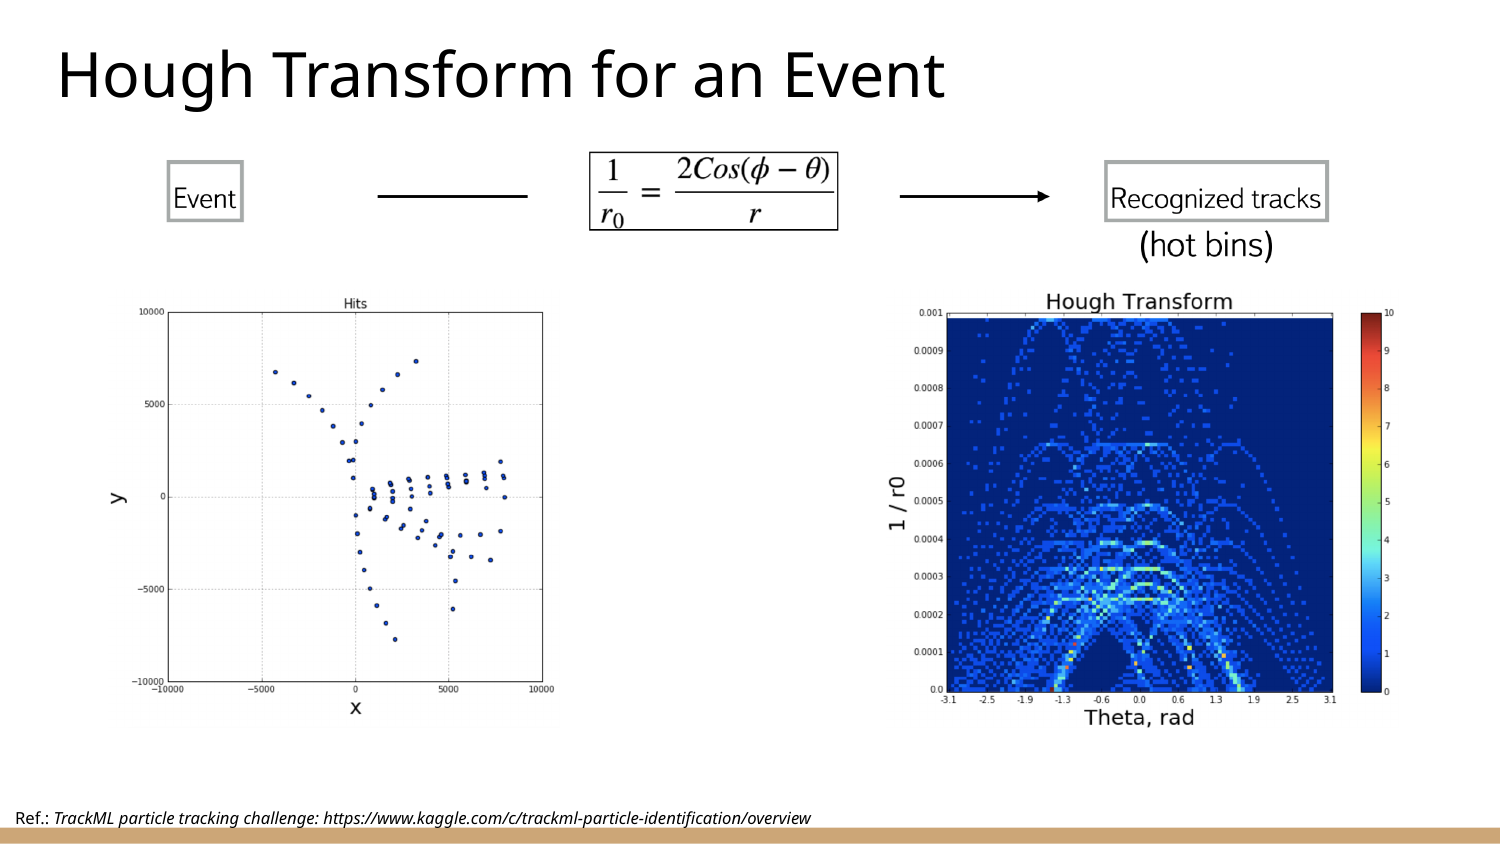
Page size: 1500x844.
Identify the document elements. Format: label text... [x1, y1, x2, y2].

title Hough Transform for an Event [41, 35, 1440, 126]
text_box Ref.: TrackML particle tracking challenge: https://www.kaggle.com/c/trackml-particle-identification/overview [0, 792, 1083, 827]
picture [886, 288, 1399, 728]
picture [108, 288, 560, 728]
picture [162, 148, 1338, 267]
